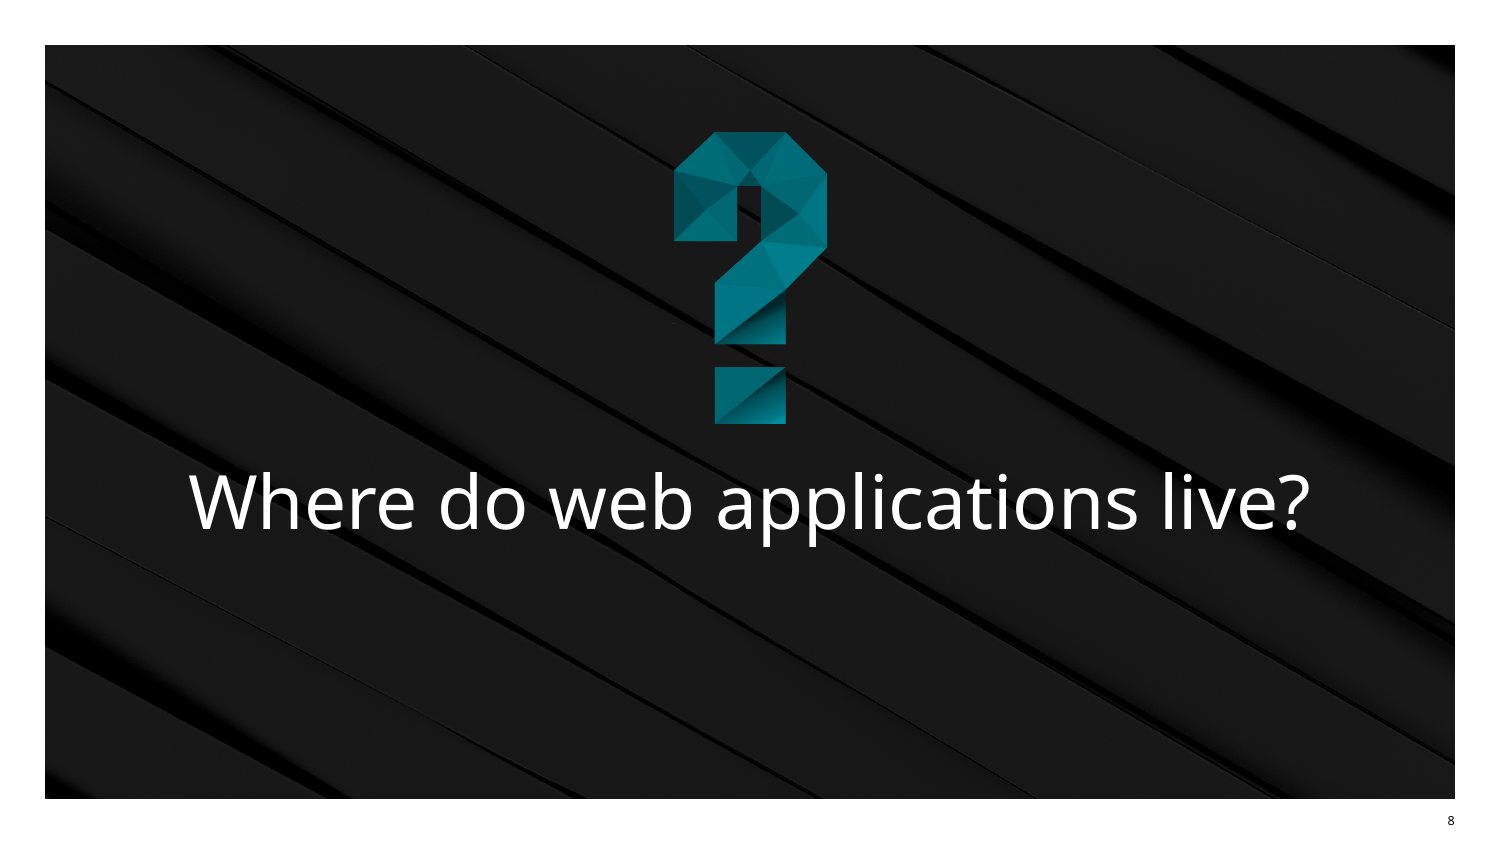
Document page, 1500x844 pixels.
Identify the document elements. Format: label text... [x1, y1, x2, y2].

picture [45, 45, 1455, 379]
title Where do web applications live? [0, 379, 1500, 799]
